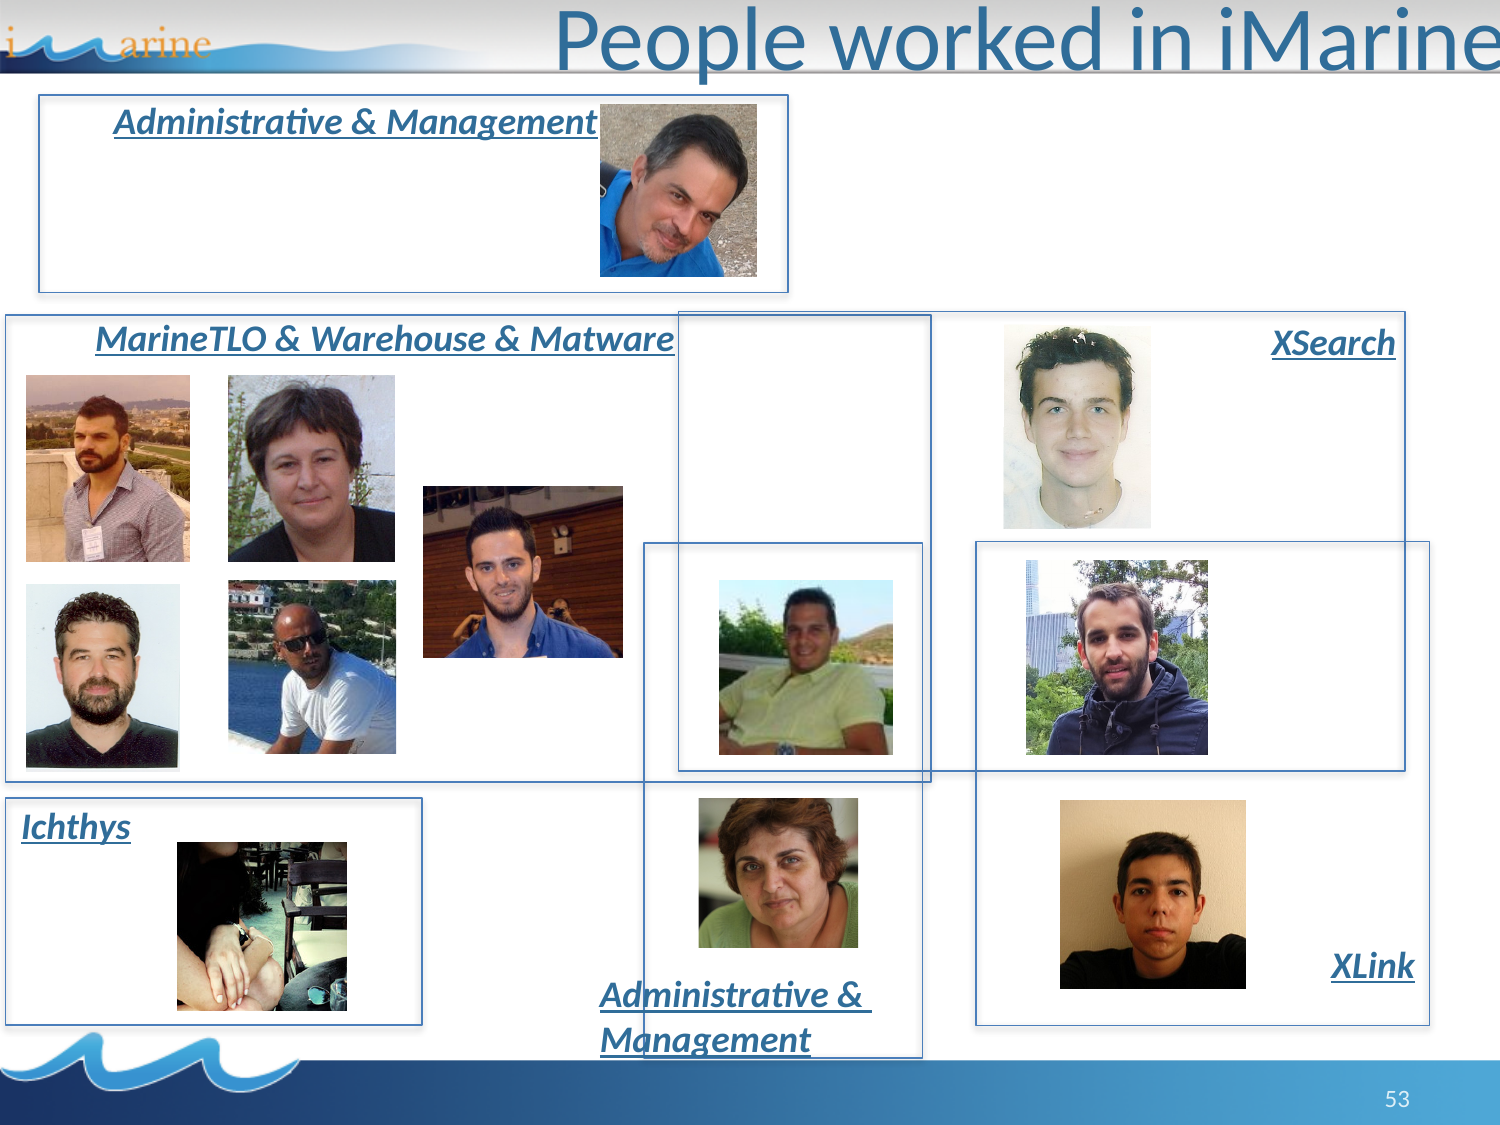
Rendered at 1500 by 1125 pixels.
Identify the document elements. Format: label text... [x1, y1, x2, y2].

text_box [975, 541, 1434, 1026]
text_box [5, 306, 932, 783]
slide_number 53 [1074, 1072, 1425, 1123]
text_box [629, 542, 923, 1081]
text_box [33, 89, 789, 293]
title People worked in iMarine [355, 0, 1500, 128]
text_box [5, 794, 423, 1026]
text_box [677, 310, 1411, 772]
picture [0, 0, 1500, 1125]
